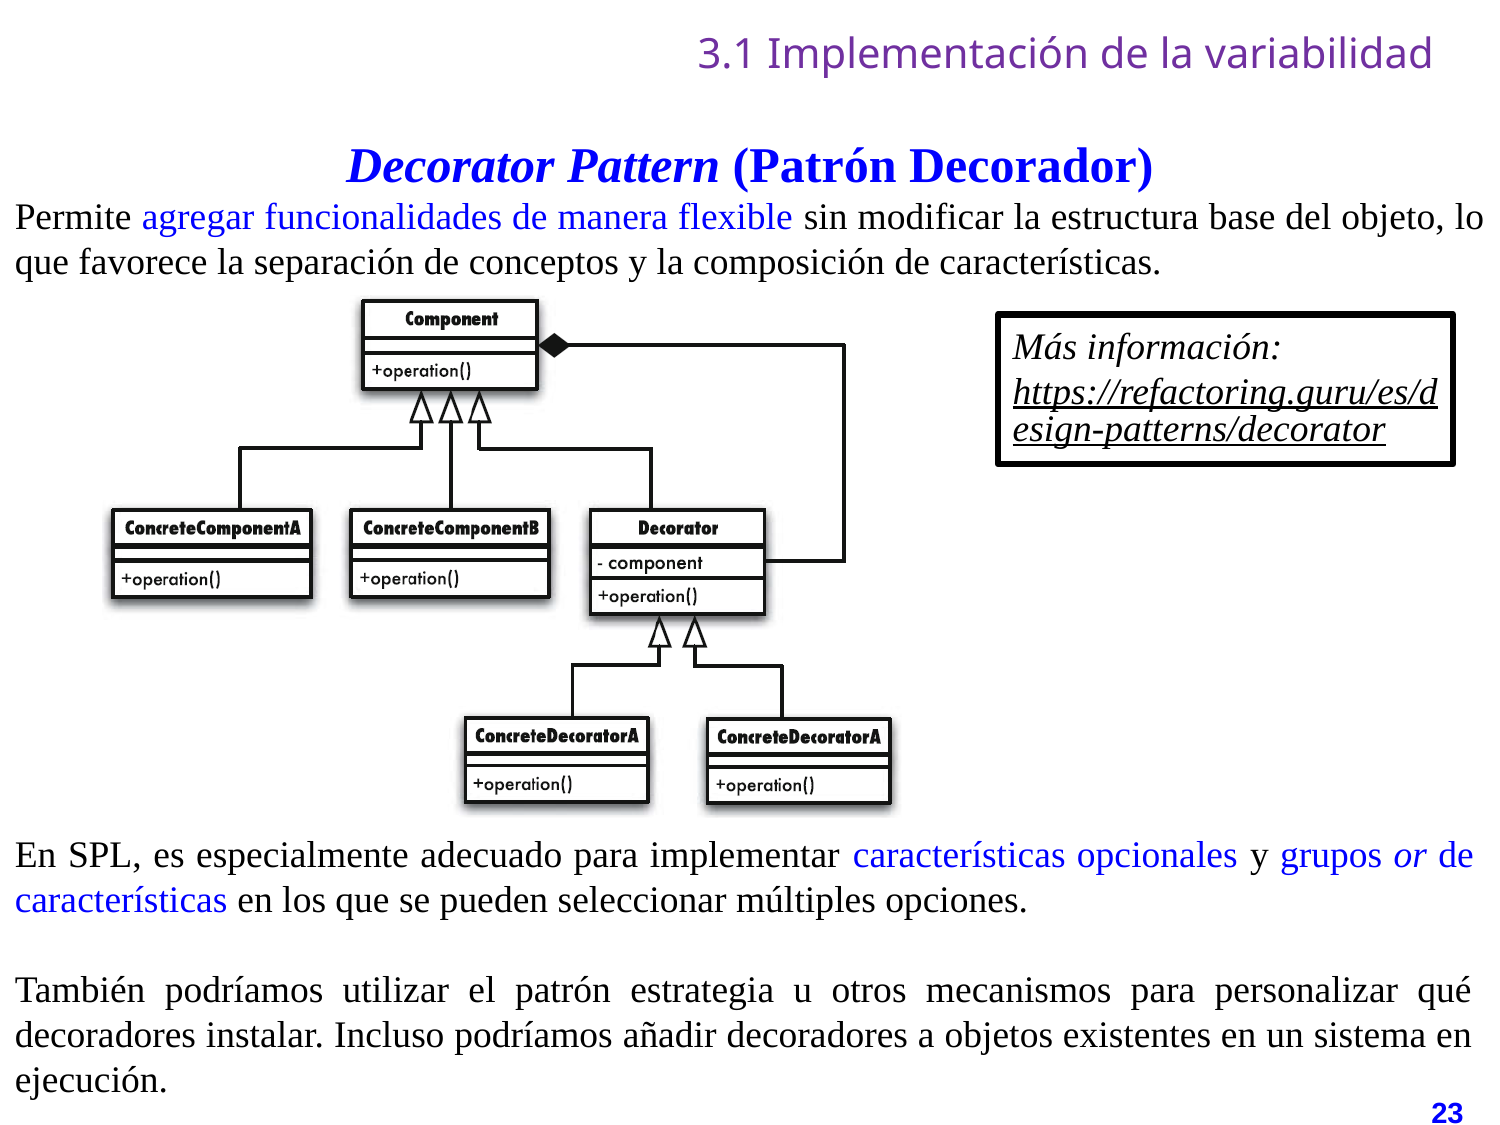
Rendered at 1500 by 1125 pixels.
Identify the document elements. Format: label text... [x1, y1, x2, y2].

text_box Decorator Pattern (Patrón Decorador) [0, 125, 1500, 184]
picture [102, 295, 902, 818]
text_box Permite agregar funcionalidades de manera flexible sin modificar la estructura base del objeto, lo que favorece la separación de conceptos y la composición de características. [0, 184, 1500, 290]
title 3.1 Implementación de la variabilidad [631, 19, 1500, 125]
text_box En SPL, es especialmente adecuado para implementar características opcionales y grupos or de características en los que se pueden seleccionar múltiples opciones. También podríamos utilizar el patrón estrategia u otros mecanismos para personalizar qué decoradores instalar. Incluso podríamos añadir decoradores a objetos existentes en un sistema en ejecución. [0, 822, 1489, 1107]
text_box Más información: https://refactoring.guru/es/design-patterns/decorator [998, 314, 1454, 465]
